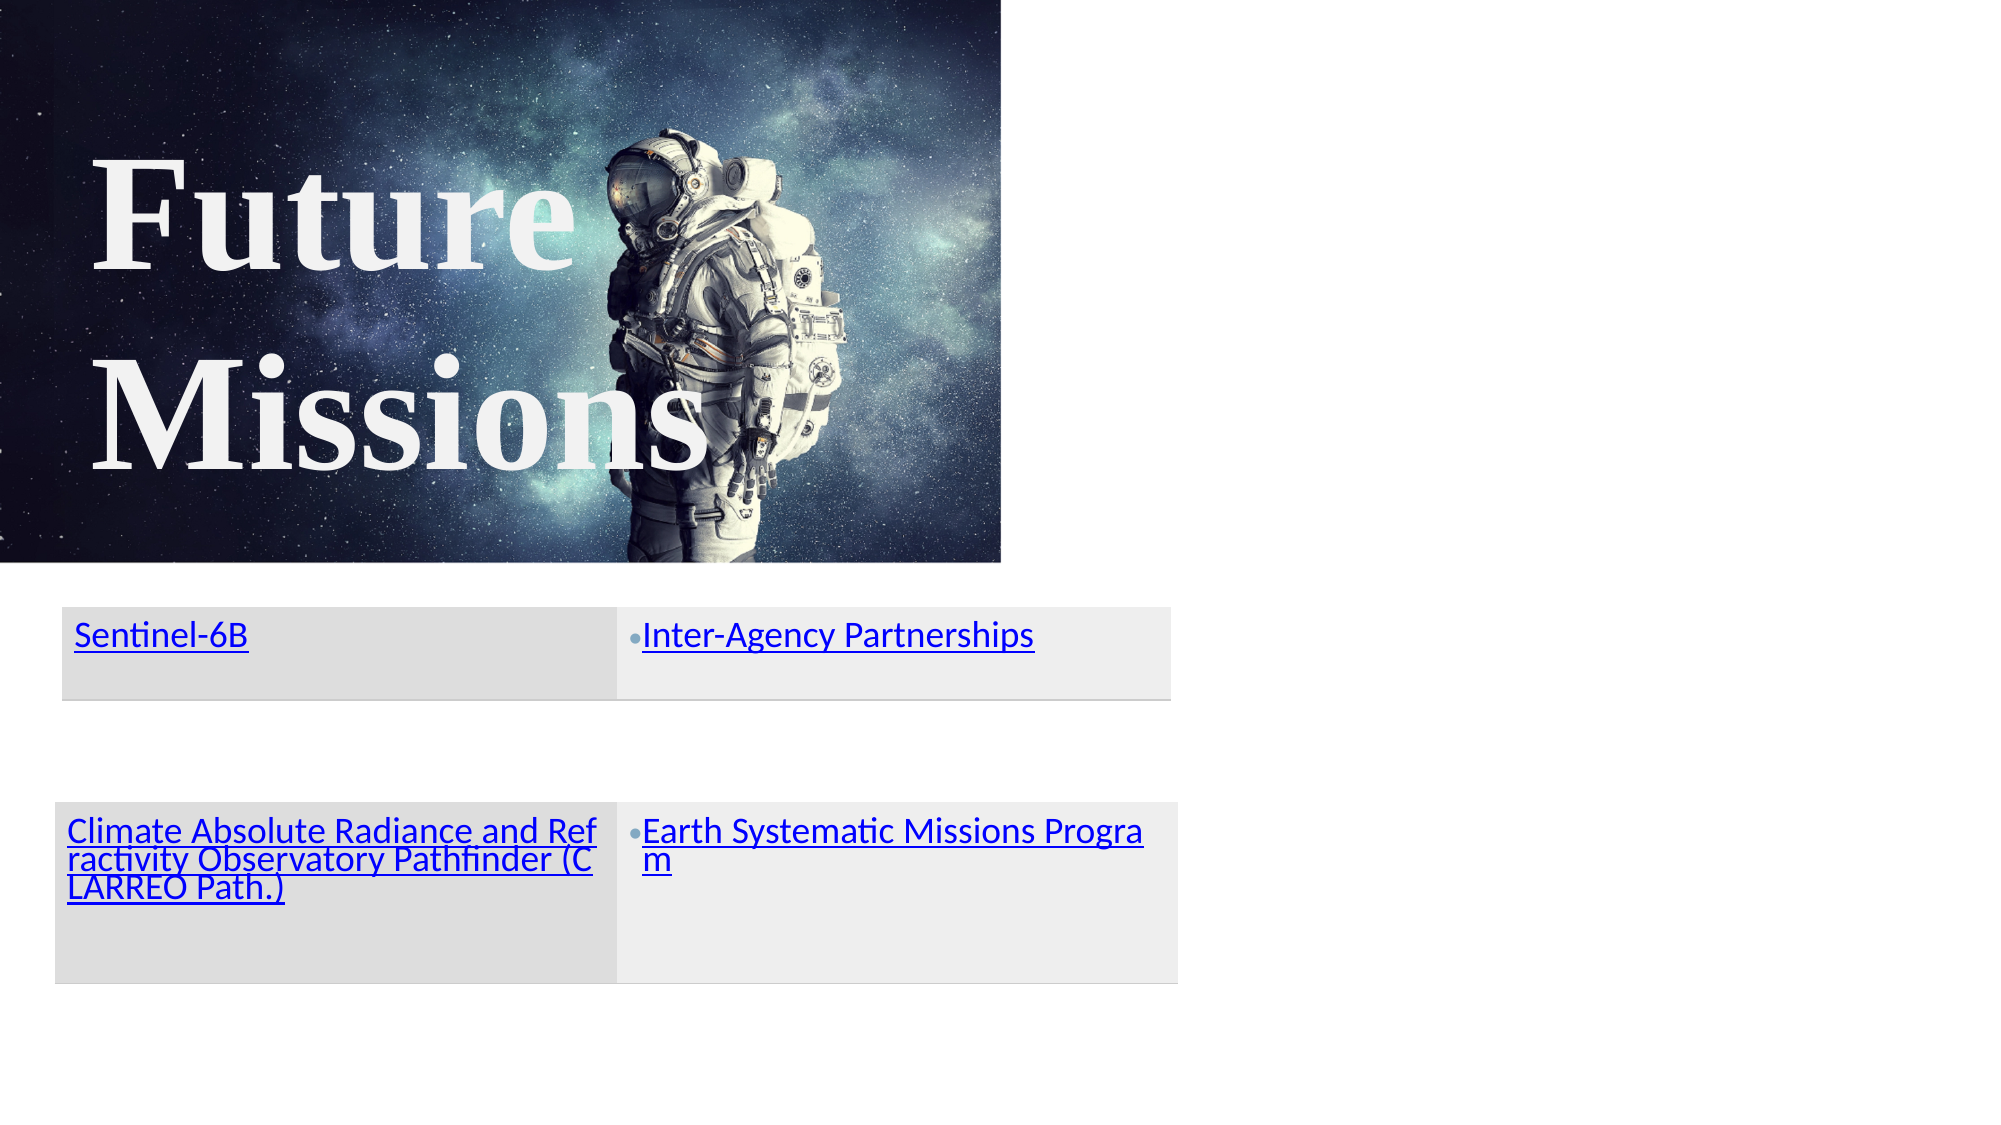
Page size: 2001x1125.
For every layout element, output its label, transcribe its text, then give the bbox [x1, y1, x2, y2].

text_box Future Missions [76, 95, 1127, 510]
picture [0, 0, 2001, 1125]
table_header Earth Systematic Missions Program [617, 802, 1178, 983]
table_header Sentinel-6B [62, 607, 617, 699]
table_header Inter-Agency Partnerships [617, 607, 1171, 699]
table_header Climate Absolute Radiance and Refractivity Observatory Pathfinder (CLARREO Path.) [55, 802, 617, 983]
